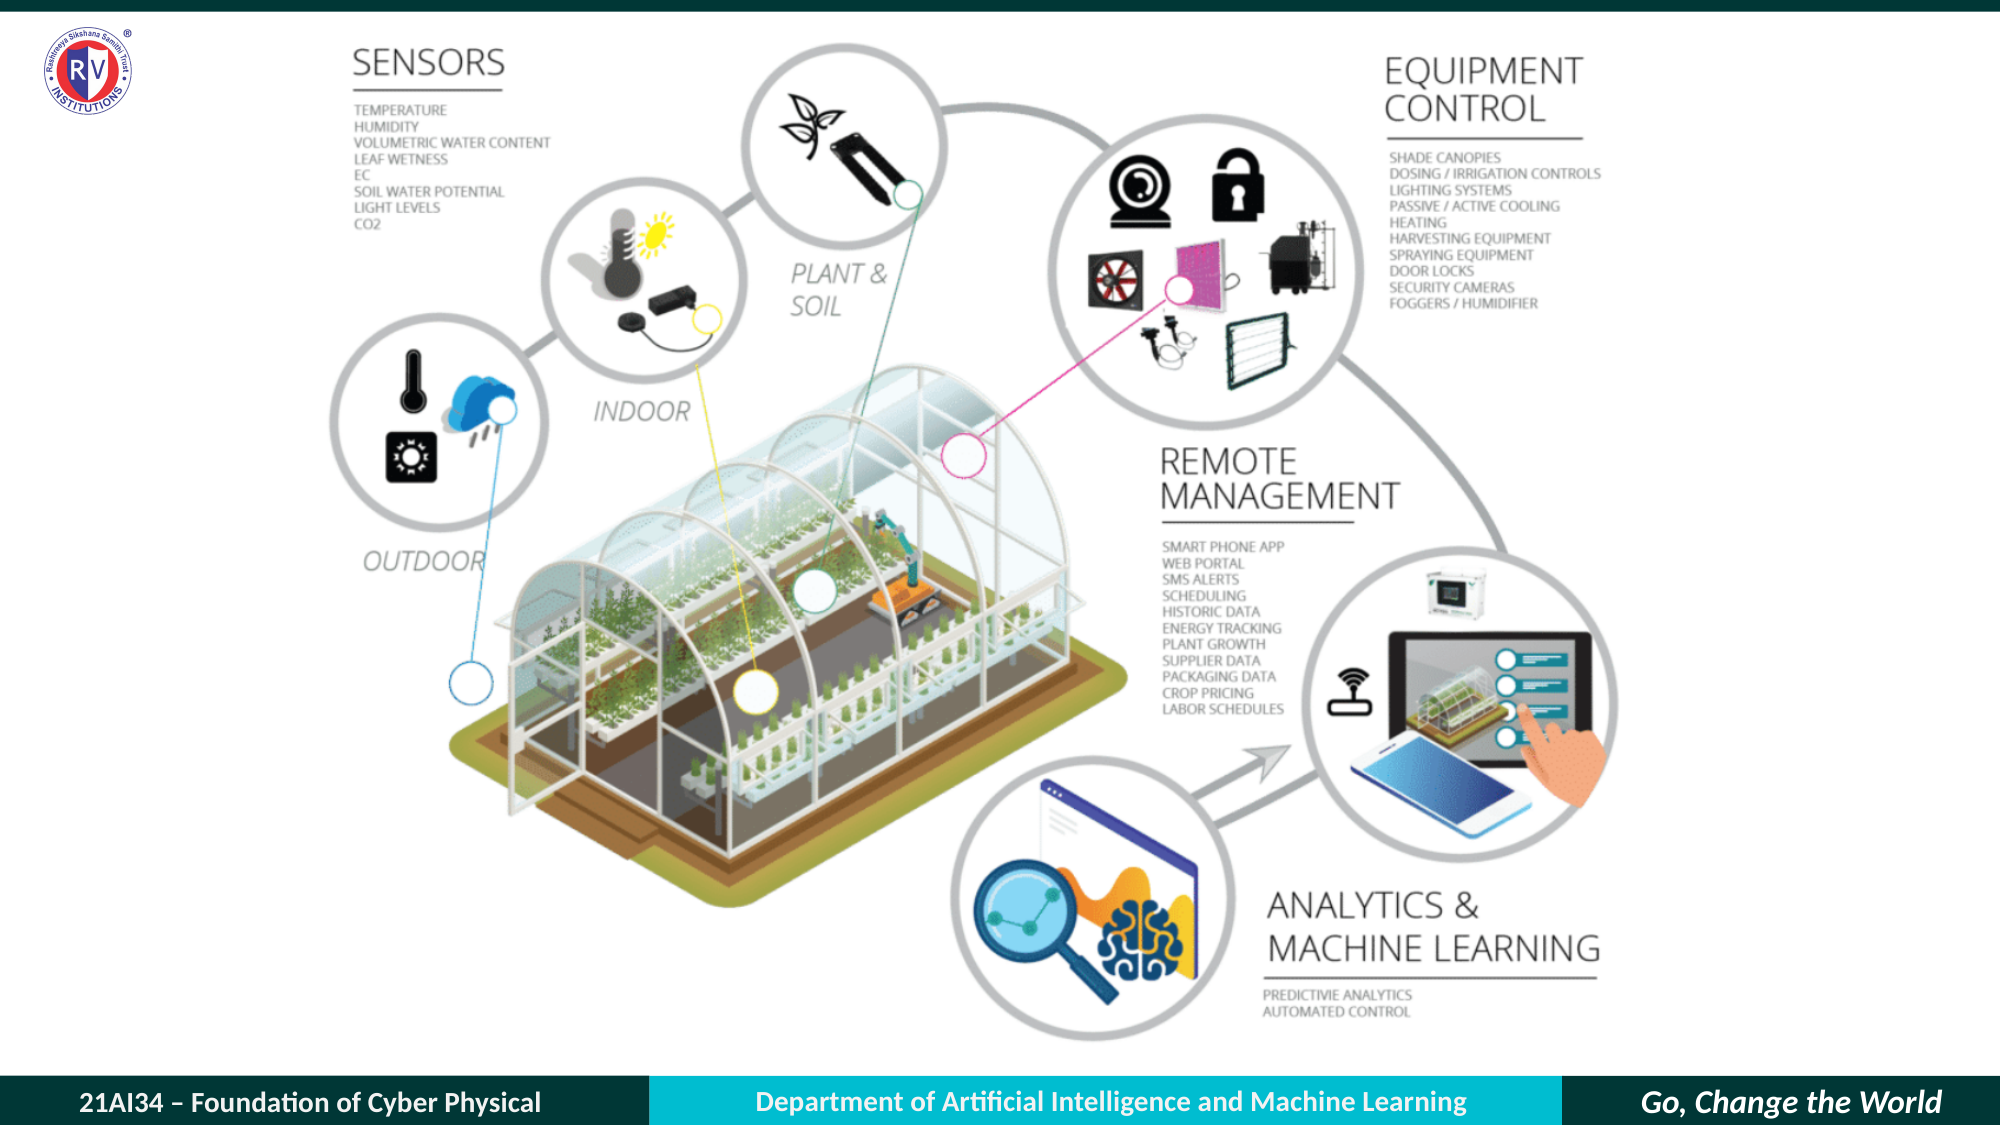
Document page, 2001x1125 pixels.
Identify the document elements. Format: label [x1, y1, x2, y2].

picture [37, 20, 138, 121]
picture [305, 14, 1665, 1073]
